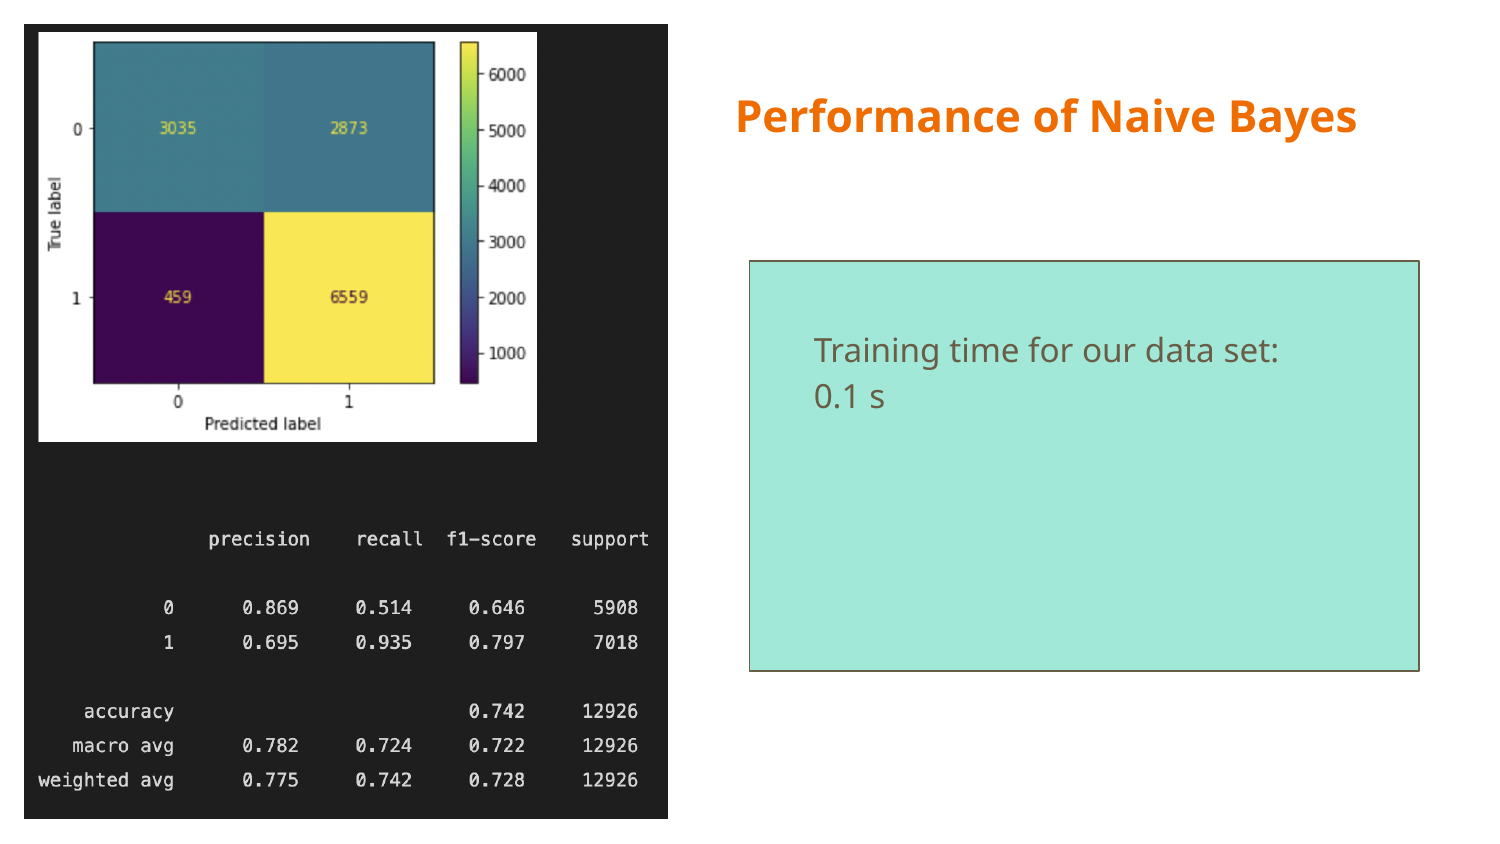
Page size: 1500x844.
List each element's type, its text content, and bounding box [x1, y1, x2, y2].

picture [24, 24, 668, 819]
text_box Training time for our data set: 0.1 s [798, 308, 1322, 431]
text_box [749, 260, 1419, 671]
title Performance of Naive Bayes [719, 72, 1449, 189]
